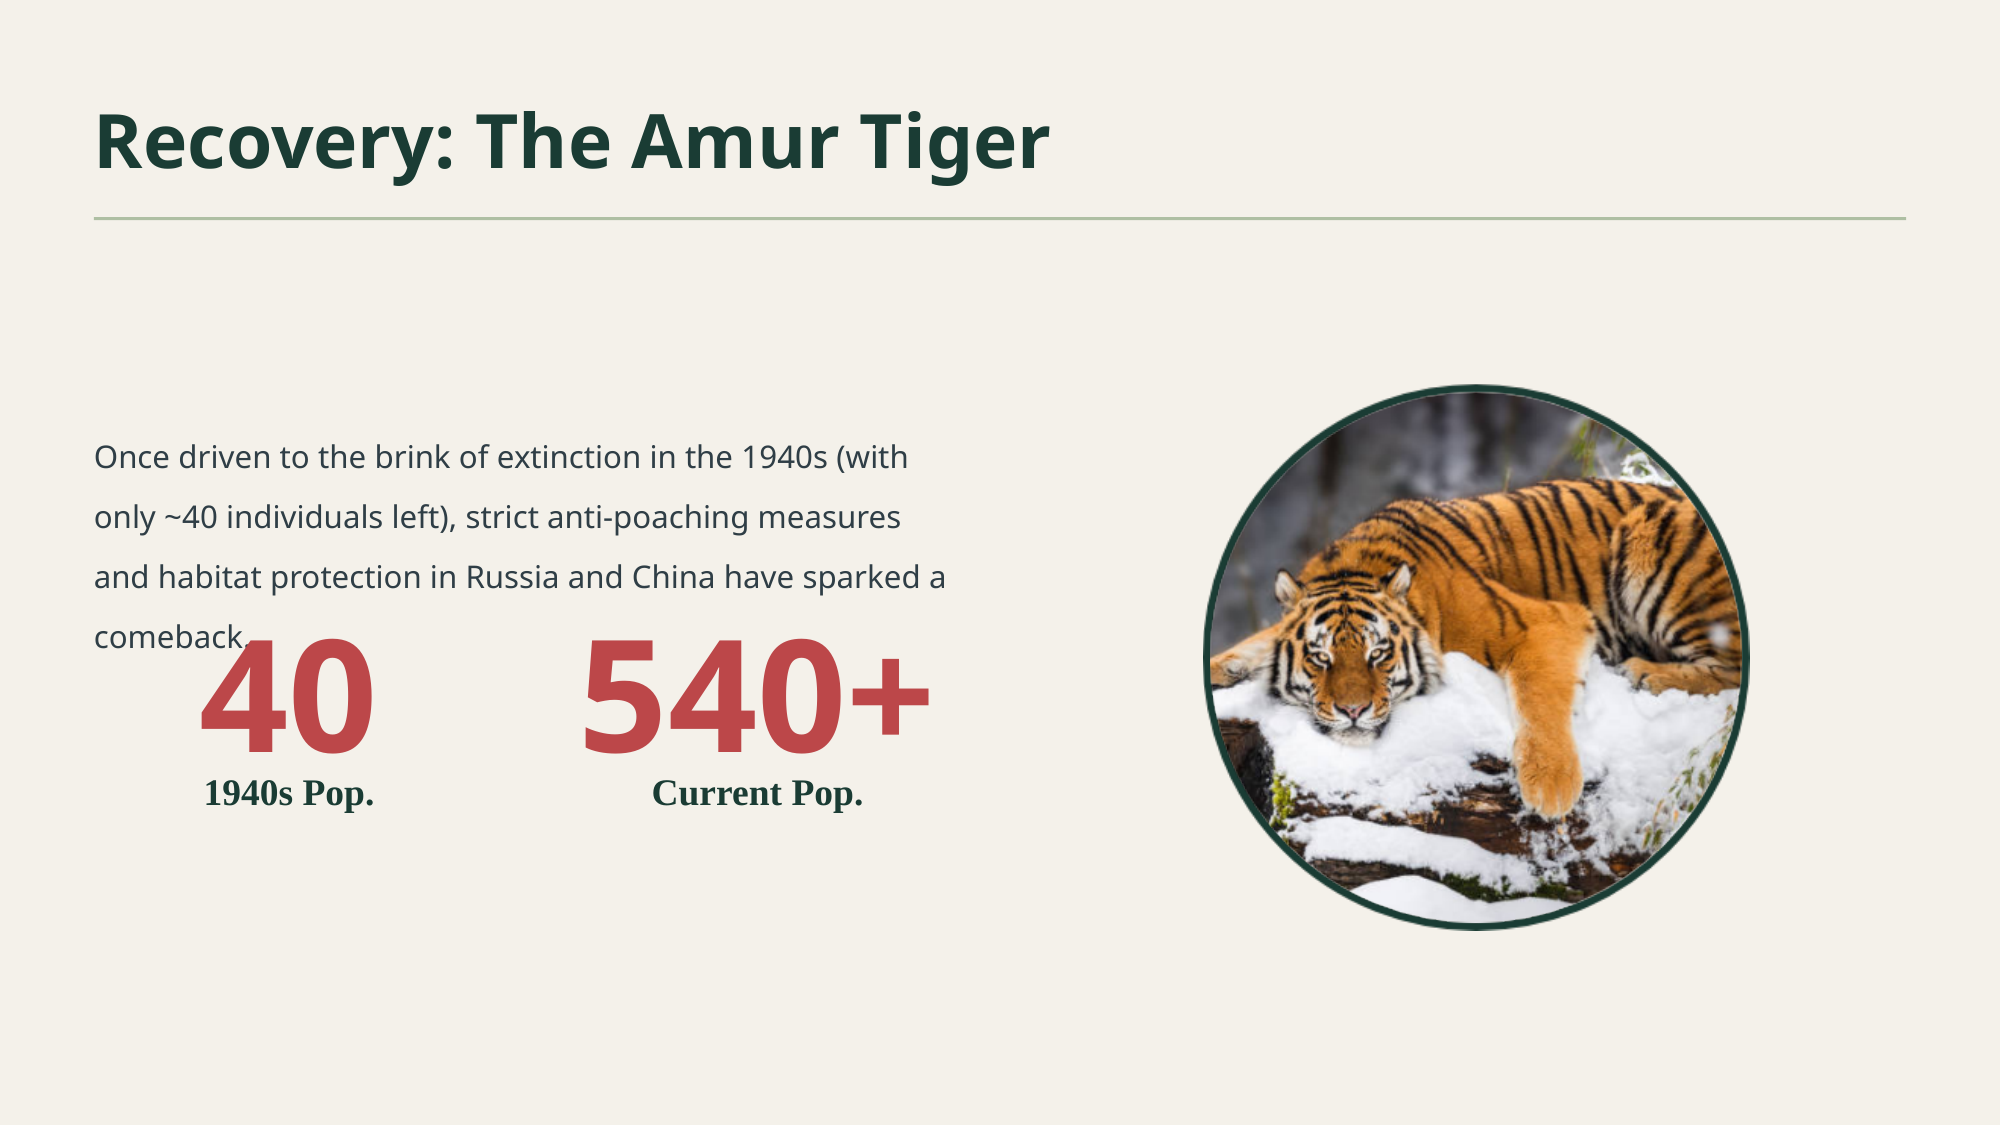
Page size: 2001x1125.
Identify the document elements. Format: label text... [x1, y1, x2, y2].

text_box [93, 217, 1907, 221]
text_box 1940s Pop. [93, 767, 485, 813]
text_box Current Pop. [562, 767, 953, 813]
text_box 40 [93, 596, 485, 767]
text_box 540+ [562, 596, 953, 767]
picture [1202, 383, 1751, 931]
text_box Once driven to the brink of extinction in the 1940s (with only ~40 individuals left), strict anti-poaching measures and habitat protection in Russia and China have sparked a comeback. [93, 414, 953, 655]
text_box Recovery: The Amur Tiger [93, 93, 1997, 184]
